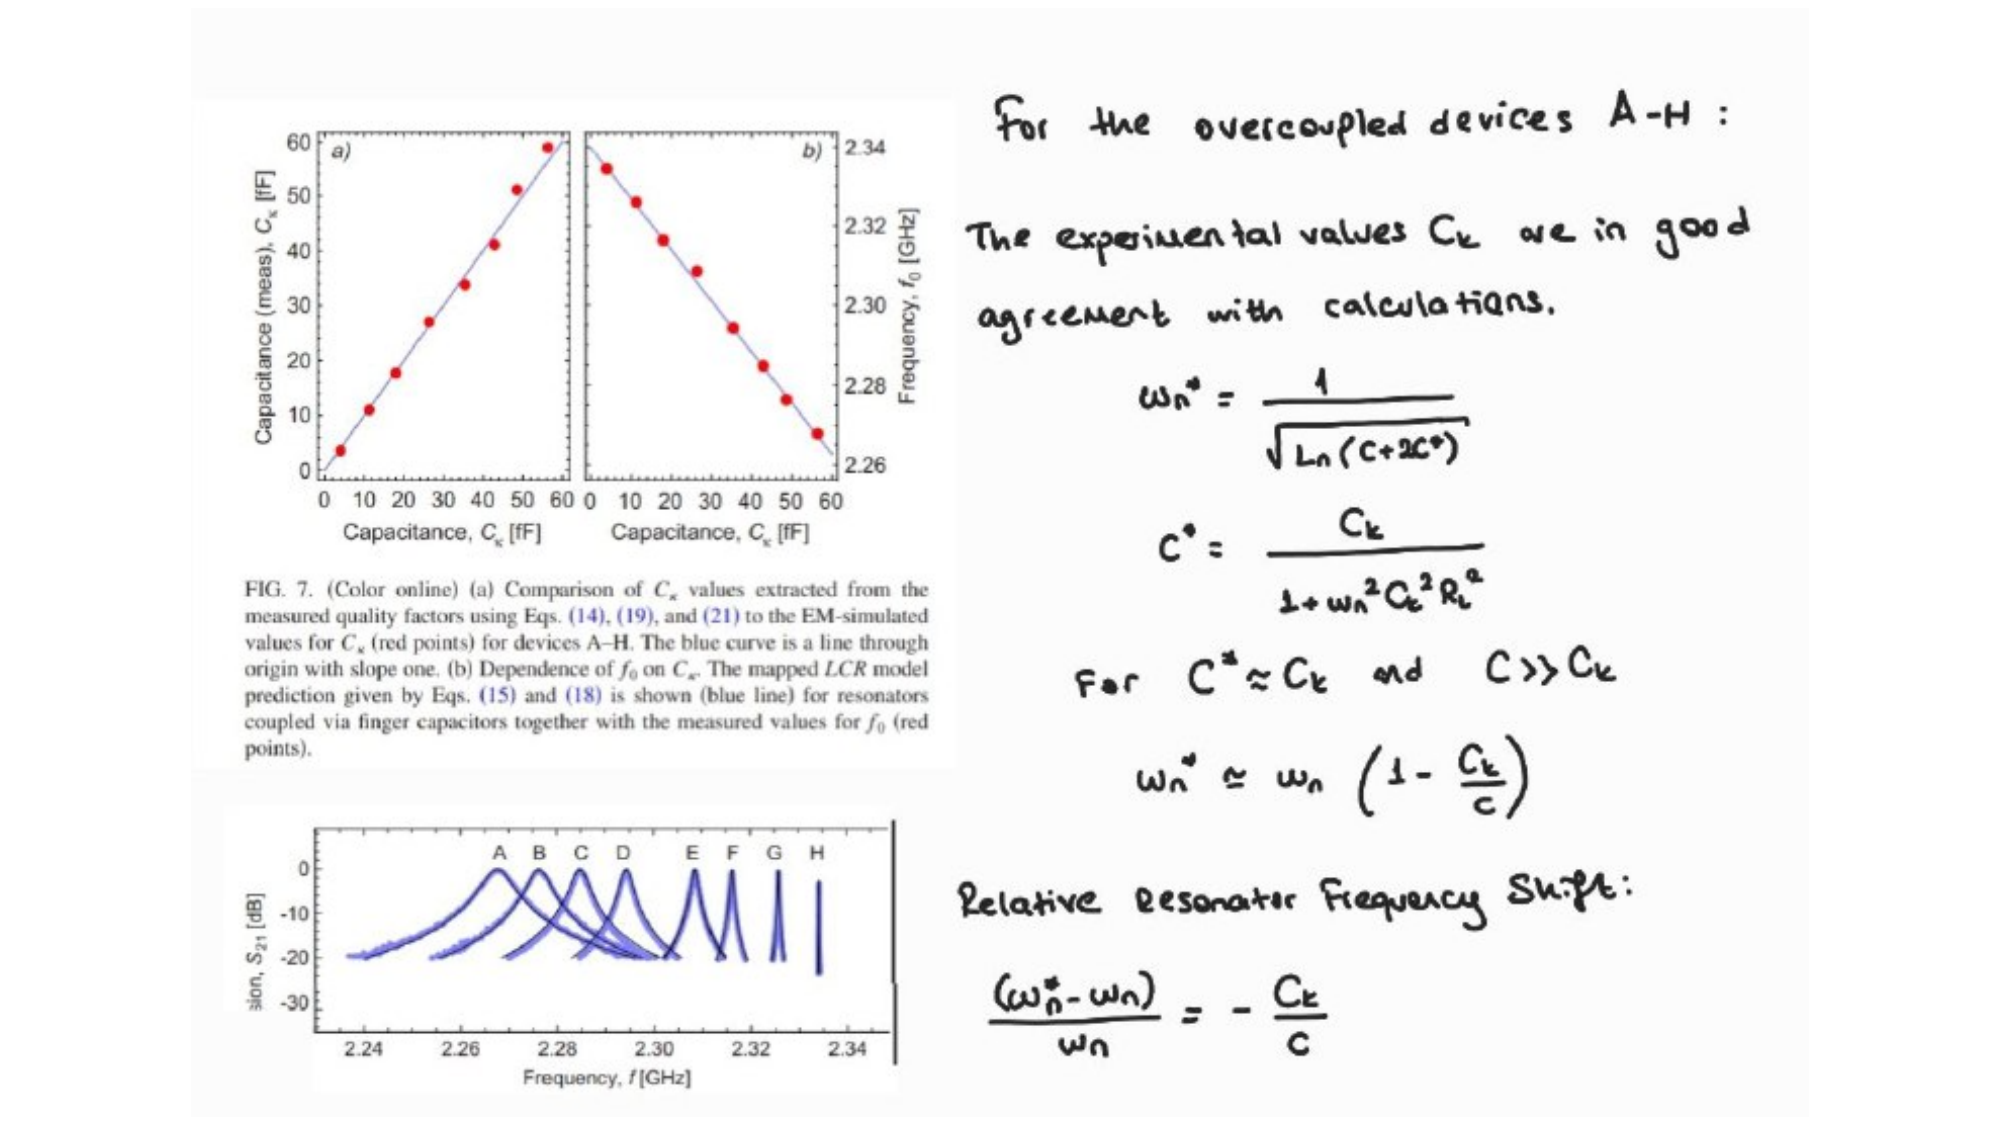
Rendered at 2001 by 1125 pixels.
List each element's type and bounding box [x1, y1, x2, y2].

picture [191, 8, 1809, 1117]
